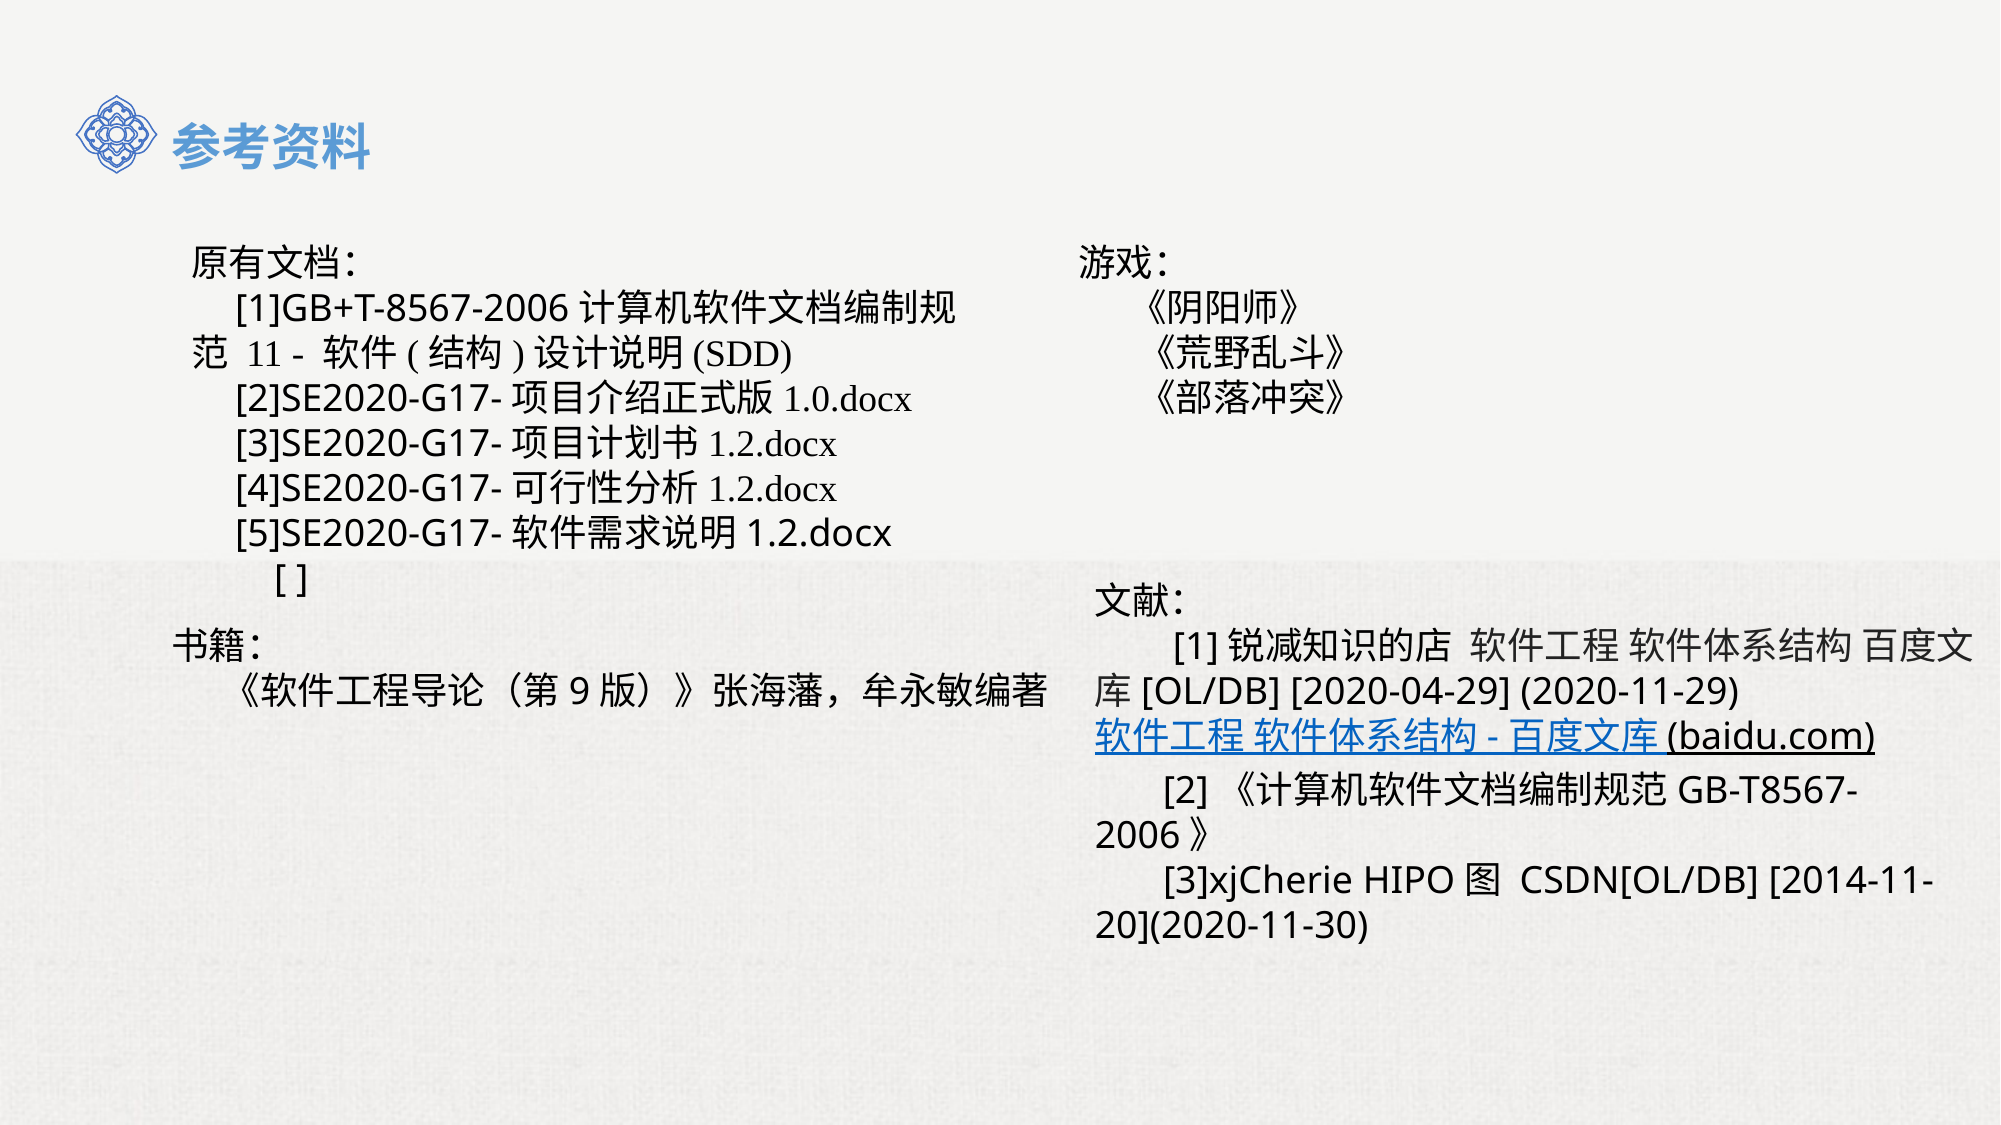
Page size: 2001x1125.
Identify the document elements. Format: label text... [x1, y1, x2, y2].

text_box 文献： [1]锐减知识的店 软件工程 软件体系结构 百度文库[OL/DB] [2020-04-29] (2020-11-29) 软件工程 软件体系结构 - 百度文库 (baidu.com) [2]《计算机软件文档编制规范GB-T8567-2006》 [3]xjCherie HIPO图 CSDN[OL/DB] [2014-11-20](2020-11-30) [1080, 569, 2000, 954]
text_box 游戏： 《阴阳师》 《荒野乱斗》 《部落冲突》 [1063, 231, 1984, 427]
text_box 书籍： 《软件工程导论（第9版）》张海藩，牟永敏编著 [156, 614, 1077, 720]
picture [0, 0, 2001, 1125]
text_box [76, 78, 660, 176]
text_box 原有文档： [1]GB+T-8567-2006计算机软件文档编制规范 11 - 软件(结构)设计说明(SDD) [2]SE2020-G17-项目介绍正式版1.0.docx [3]SE2020-G17-项目计划书1.2.docx [4]SE2020-G17-可行性分析1.2.docx [5]SE2020-G17-软件需求说明1.2.docx [ ] [176, 231, 972, 607]
